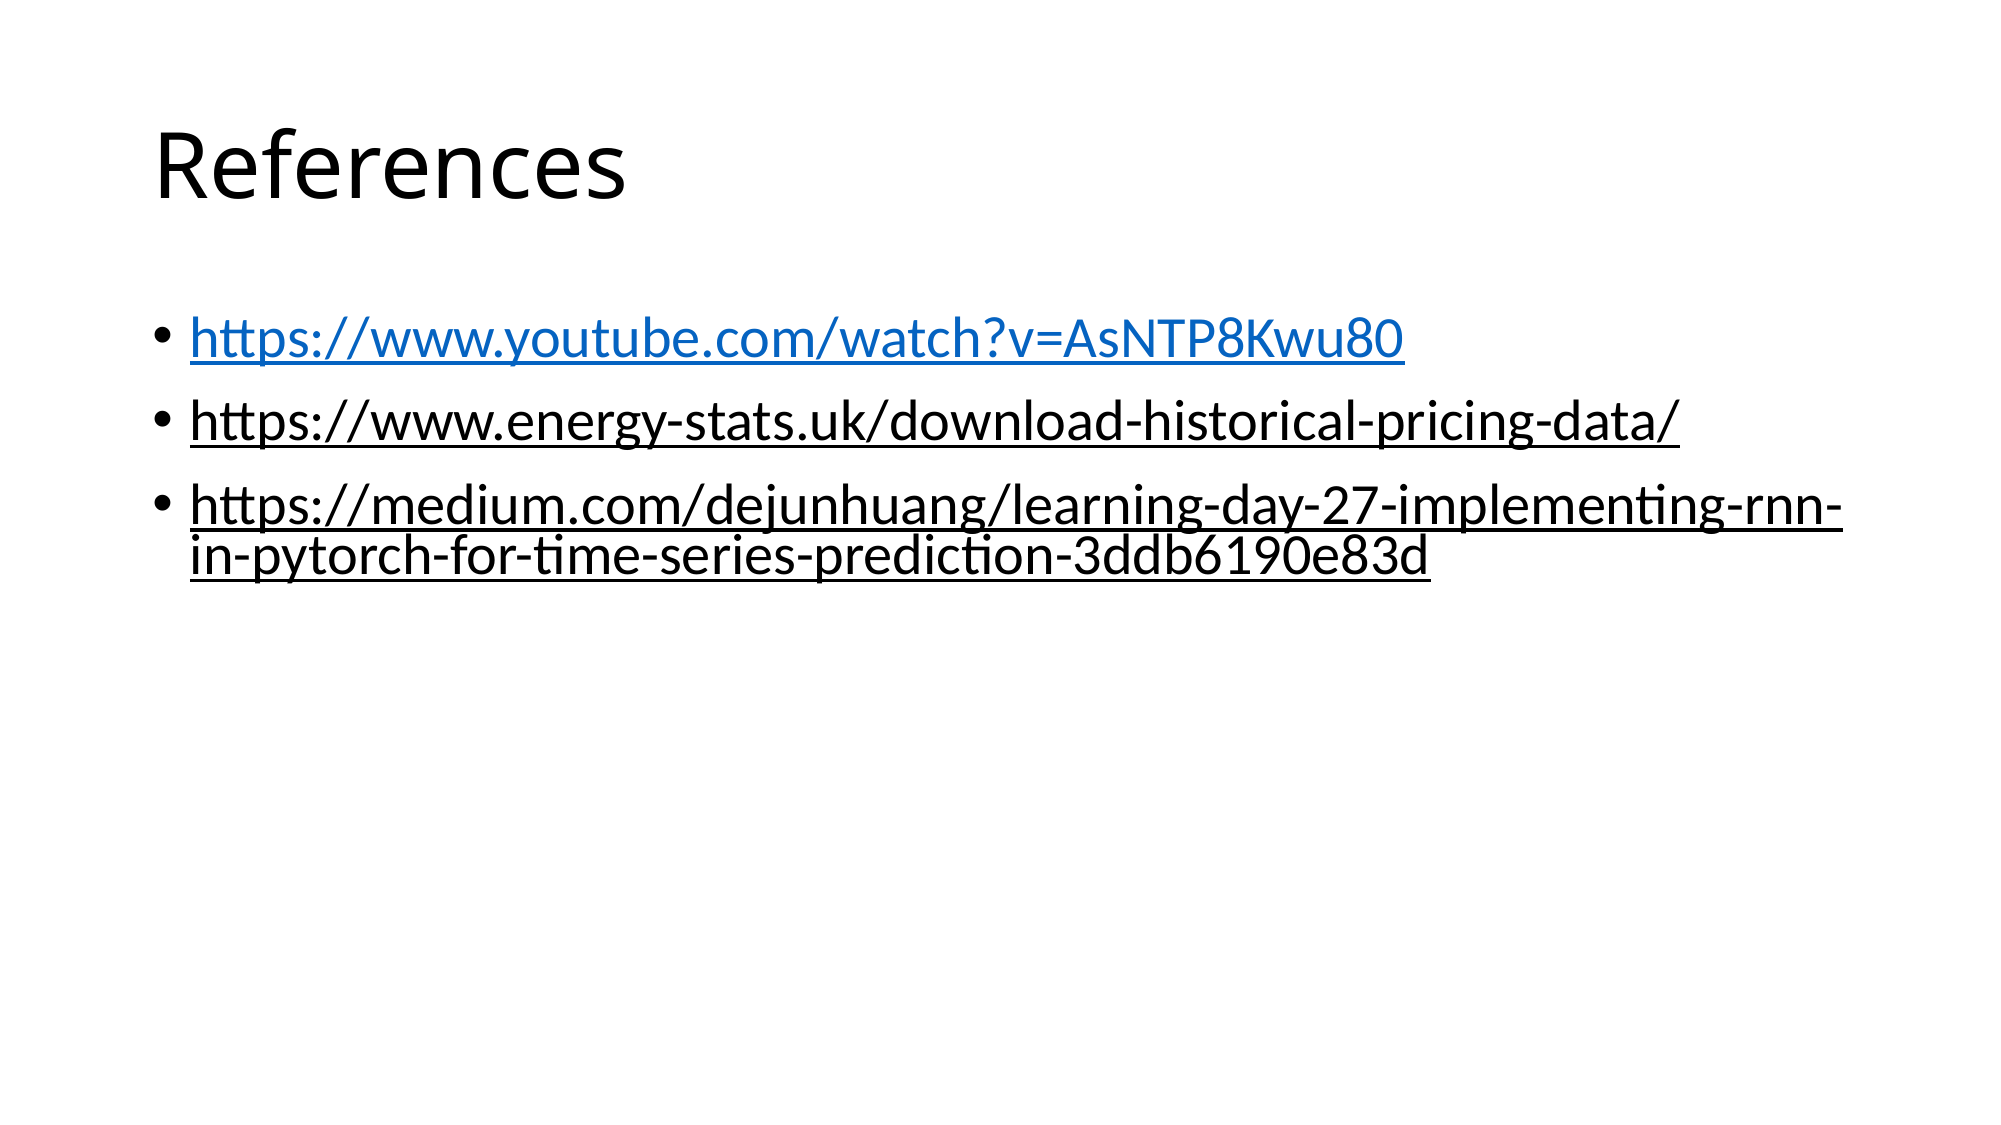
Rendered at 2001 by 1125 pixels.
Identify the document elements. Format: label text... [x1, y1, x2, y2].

list https://www.youtube.com/watch?v=AsNTP8Kwu80 https://www.energy-stats.uk/download-historical-pricing-data/ https://medium.com/dejunhuang/learning-day-27-implementing-rnn-in-pytorch-for-time-series-prediction-3ddb6190e83d [137, 299, 1863, 1014]
title References [137, 59, 1863, 278]
